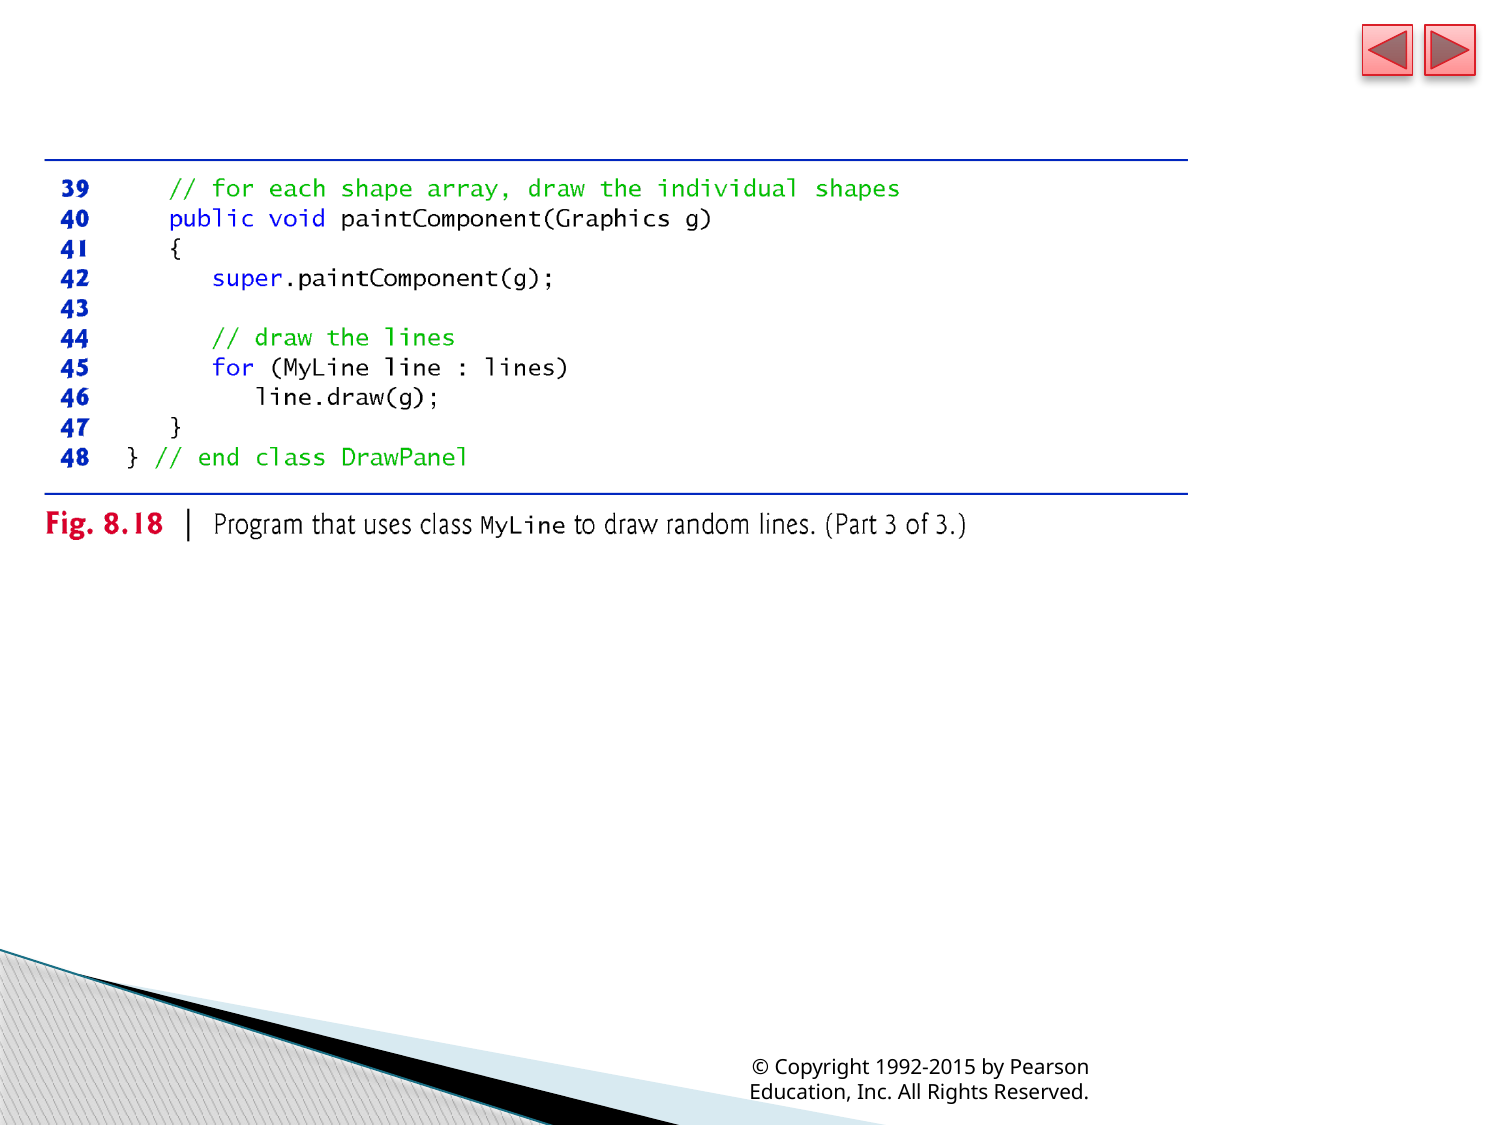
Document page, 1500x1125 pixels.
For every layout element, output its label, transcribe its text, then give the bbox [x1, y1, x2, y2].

footer © Copyright 1992-2015 by Pearson Education, Inc. All Rights Reserved. [650, 1051, 1105, 1112]
picture [0, 106, 1500, 1018]
